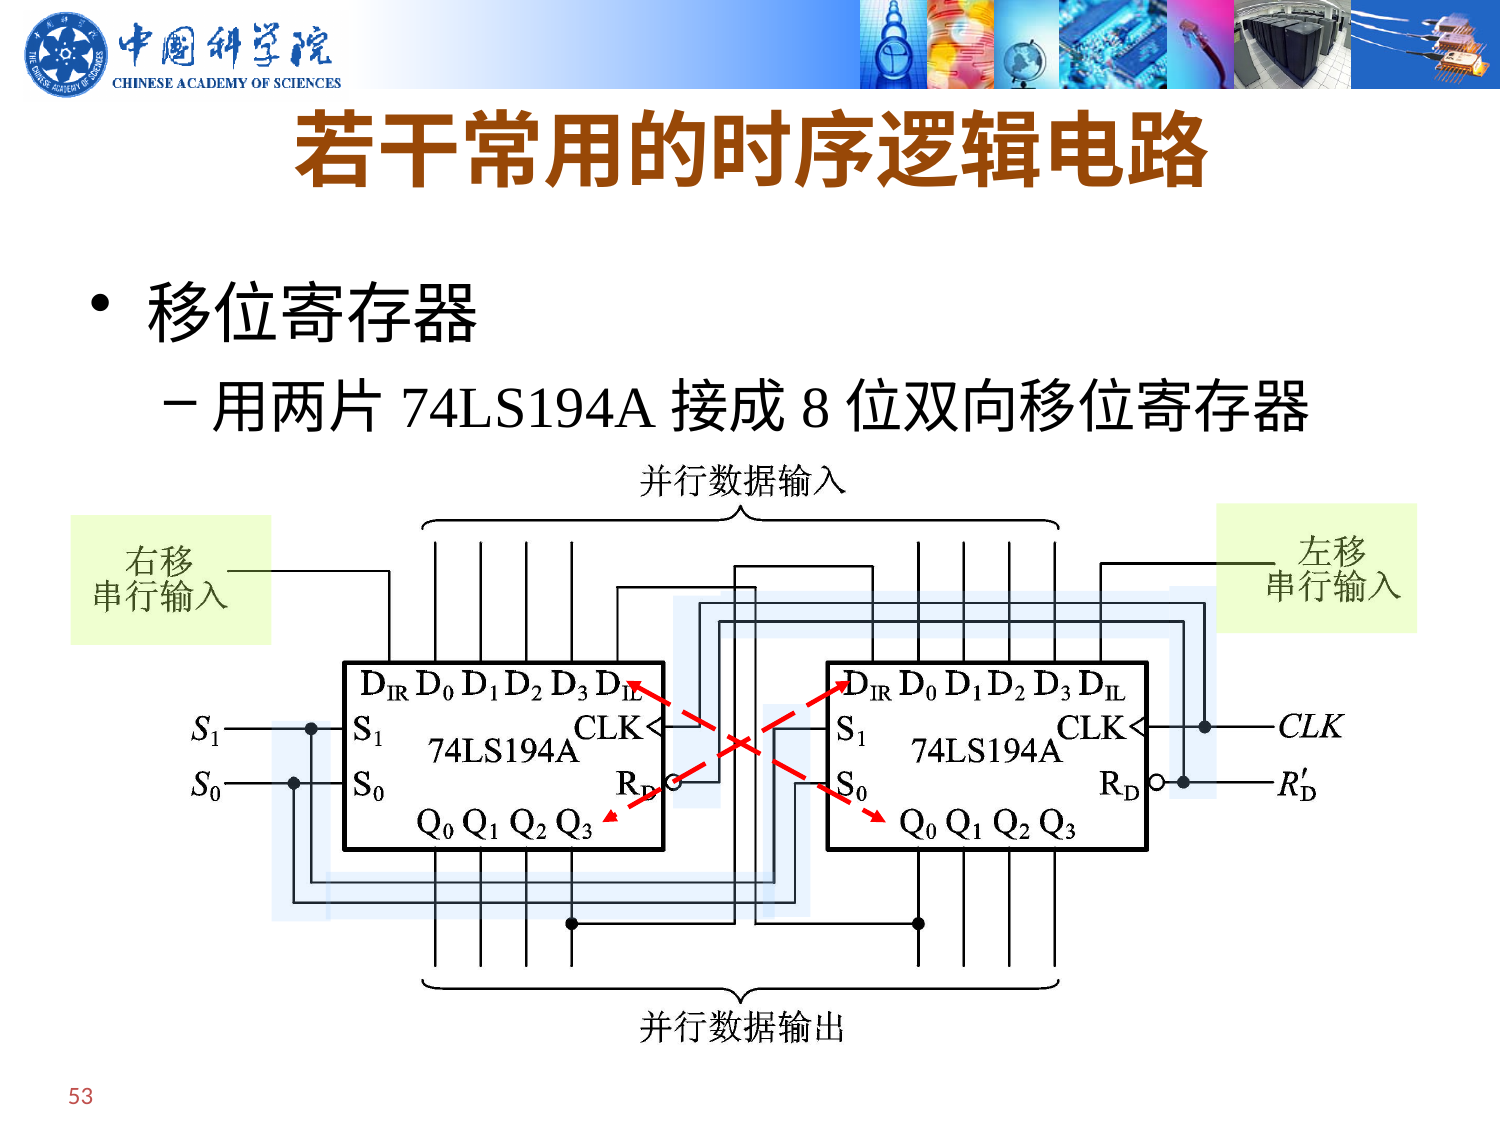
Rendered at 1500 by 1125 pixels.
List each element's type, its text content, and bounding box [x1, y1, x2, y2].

picture [23, 10, 349, 102]
picture [82, 455, 1408, 503]
list 移位寄存器 用两片74LS194A接成8位双向移位寄存器 [75, 255, 1471, 1005]
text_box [271, 703, 811, 922]
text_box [672, 654, 1217, 809]
title 若干常用的时序逻辑电路 [76, 90, 1427, 220]
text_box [70, 503, 1418, 646]
picture [82, 646, 1408, 1064]
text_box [602, 680, 887, 823]
picture [860, 0, 1500, 89]
